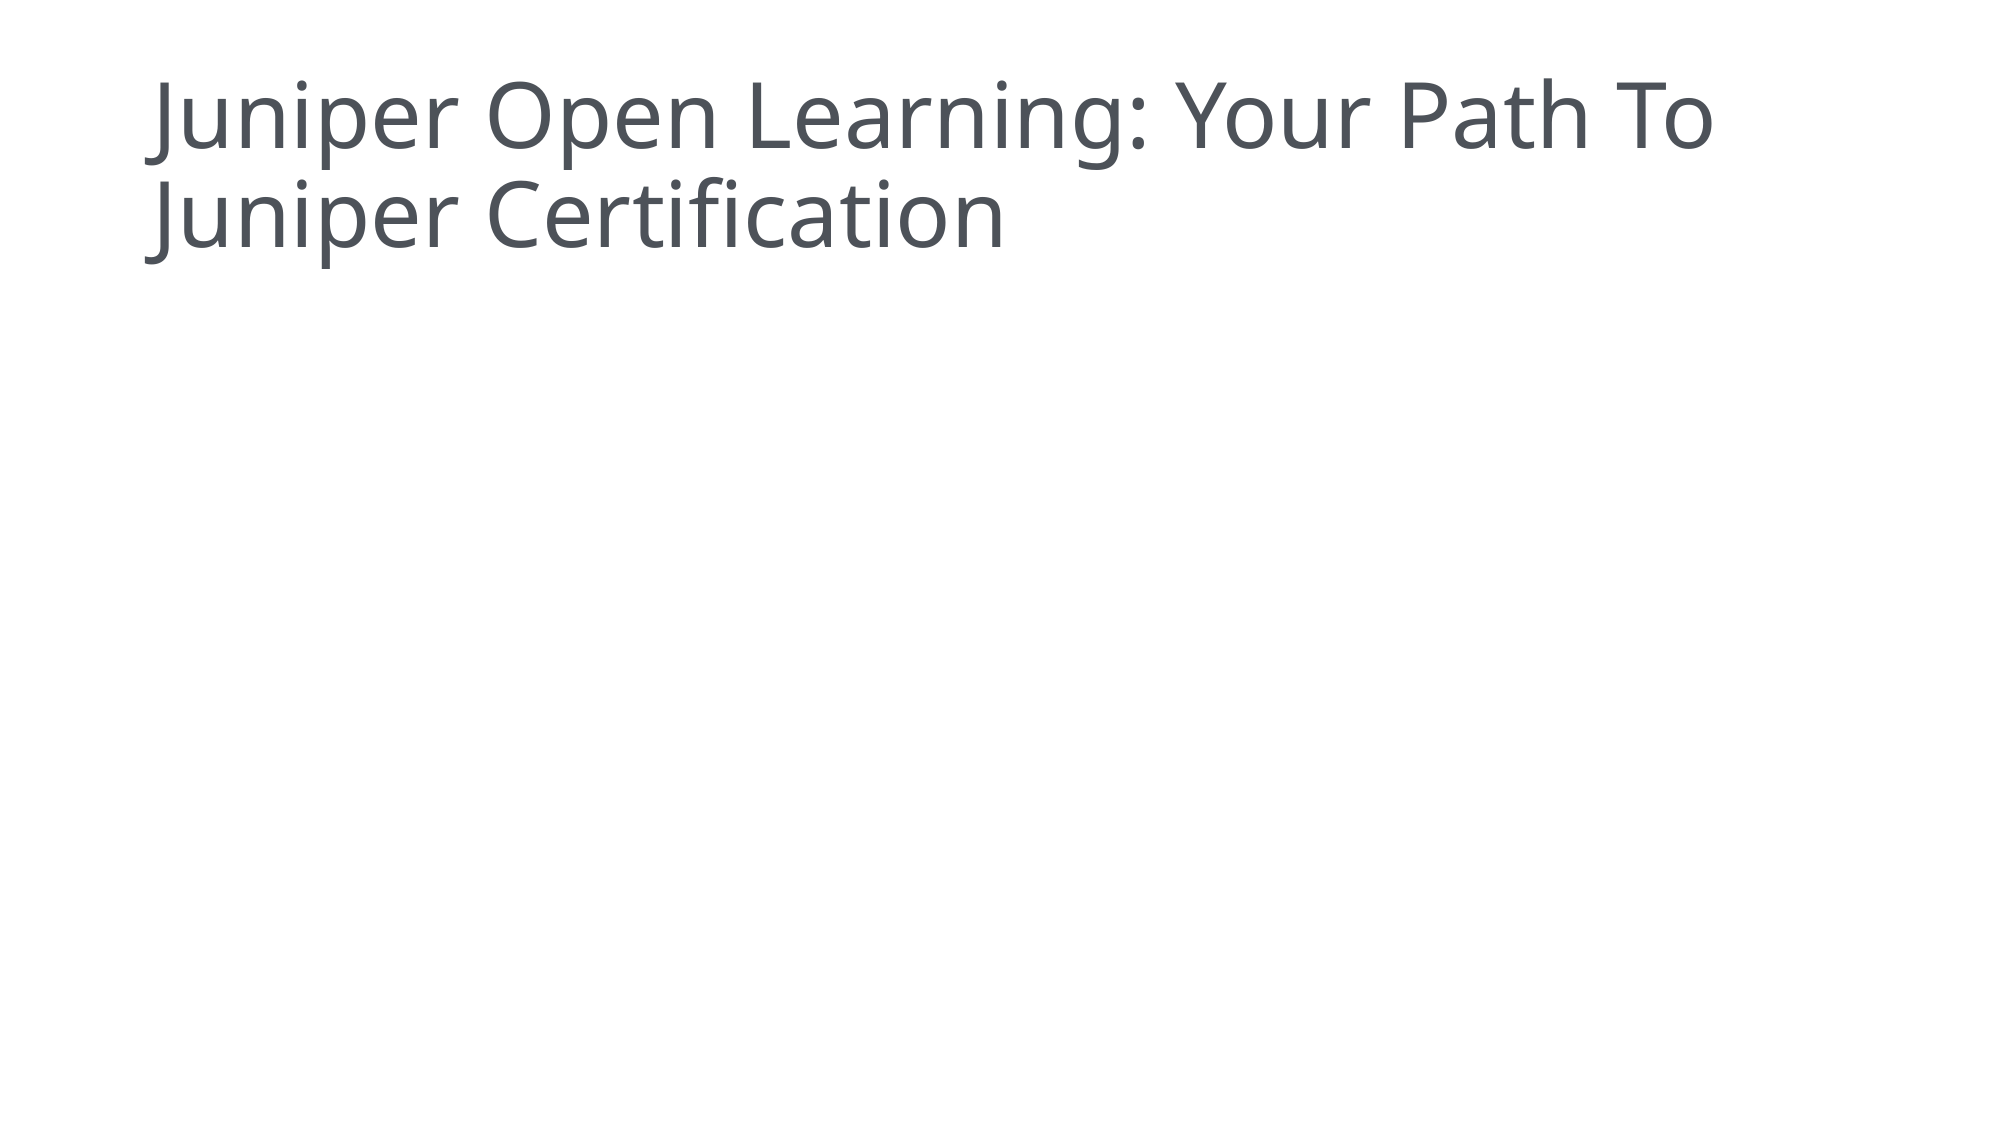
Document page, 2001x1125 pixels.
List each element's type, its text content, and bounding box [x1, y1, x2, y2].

title Juniper Open Learning: Your Path To Juniper Certification [137, 59, 1863, 278]
